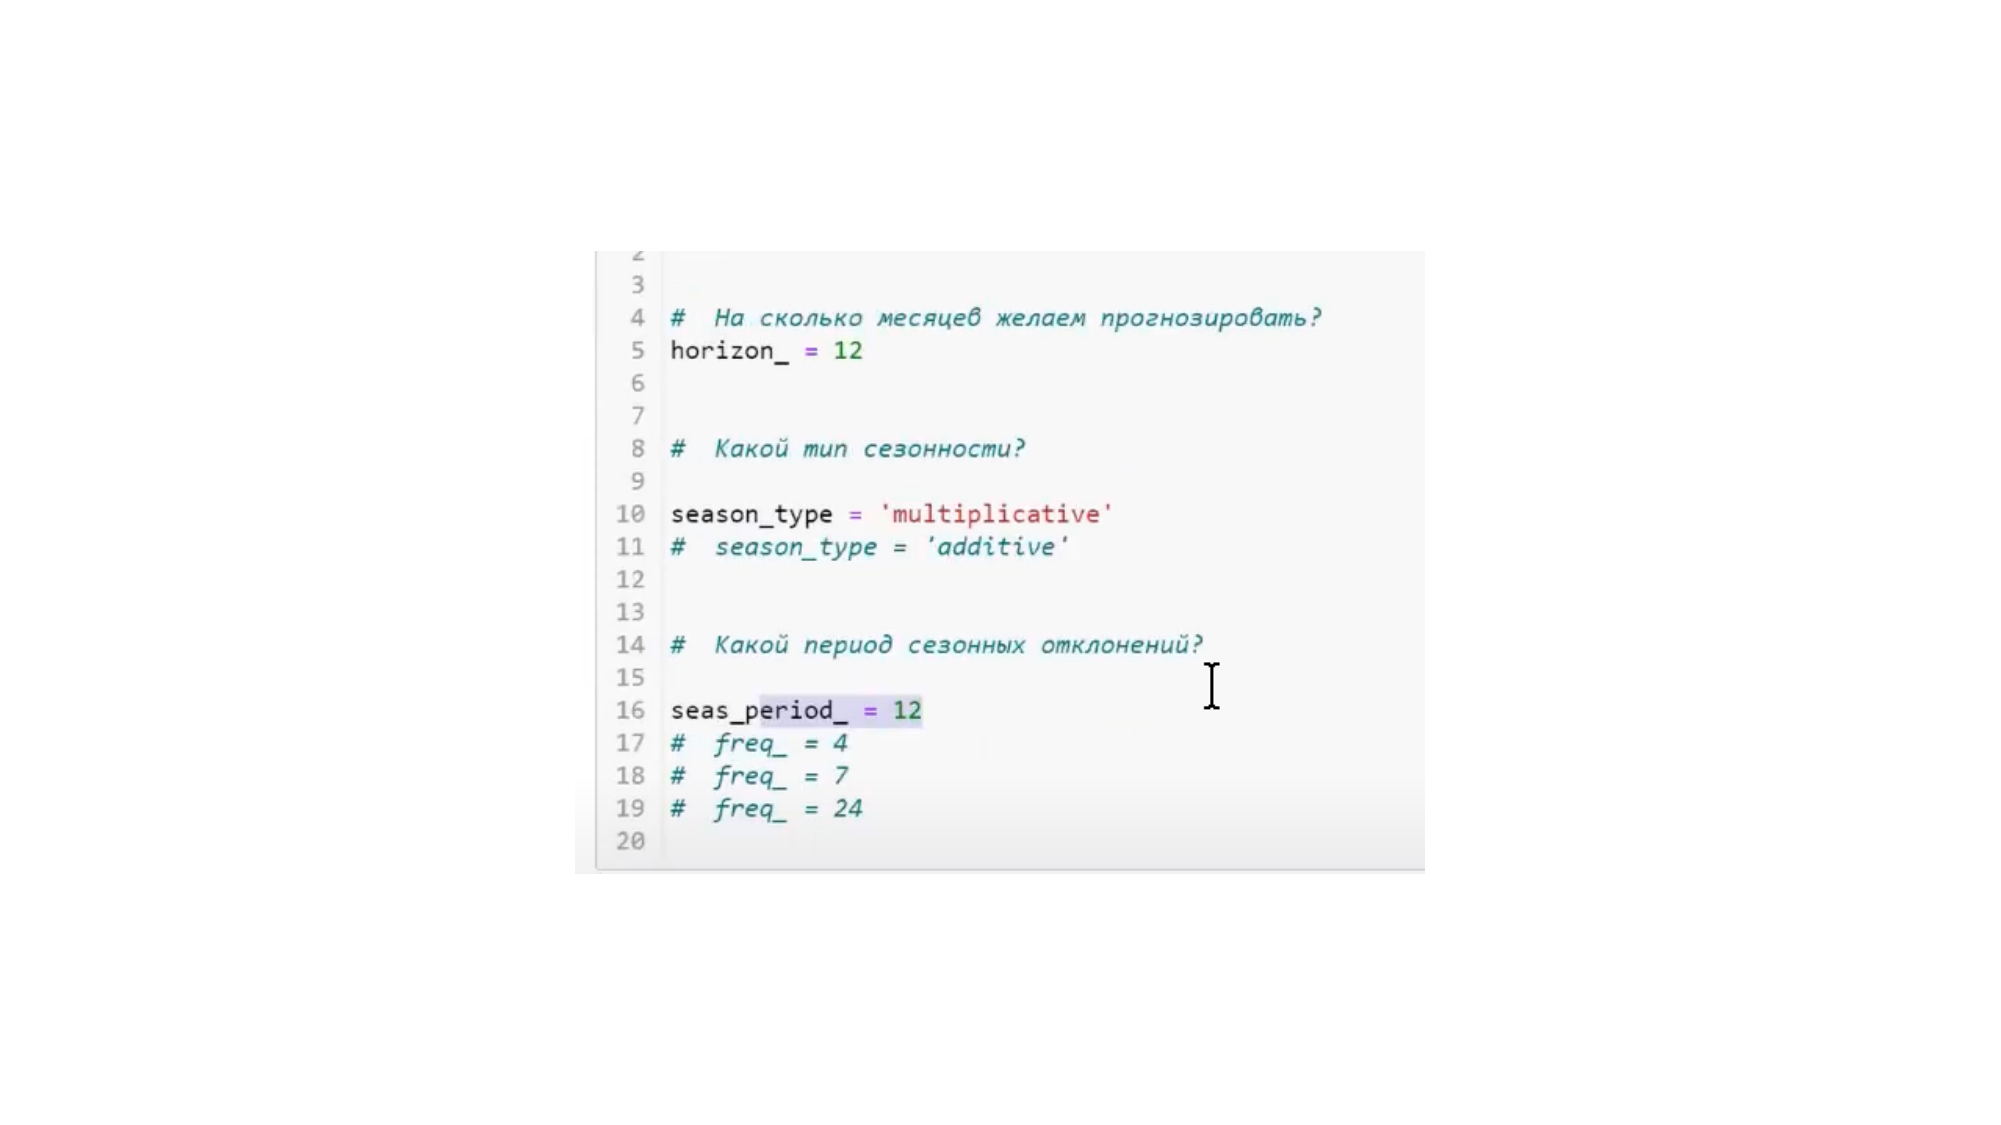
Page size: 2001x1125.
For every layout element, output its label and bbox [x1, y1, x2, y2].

picture [575, 251, 1425, 874]
